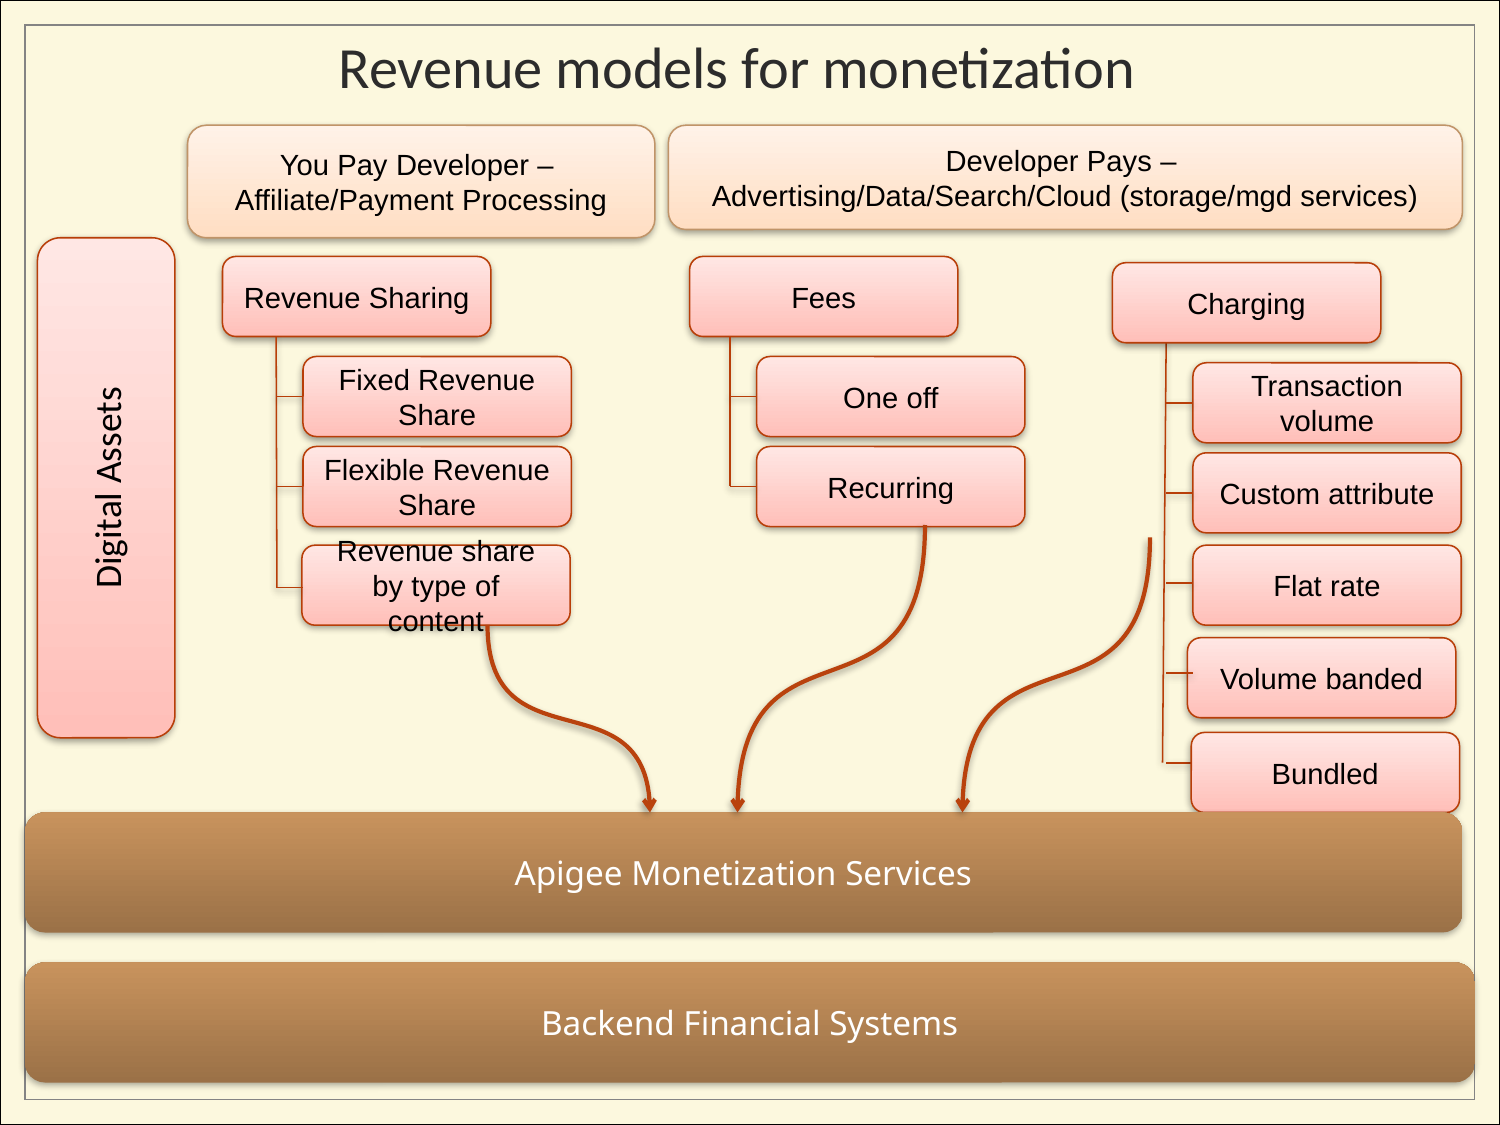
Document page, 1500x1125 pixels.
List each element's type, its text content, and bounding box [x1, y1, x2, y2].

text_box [474, 637, 663, 801]
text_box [687, 574, 976, 763]
text_box Digital Assets [36, 236, 176, 739]
title Revenue models for monetization [298, 28, 1176, 102]
text_box Developer Pays – Advertising/Data/Search/Cloud (storage/mgd services) [667, 124, 1464, 231]
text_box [222, 256, 572, 626]
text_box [689, 256, 1026, 527]
text_box Backend Financial Systems [24, 962, 1475, 1083]
text_box You Pay Developer – Affiliate/Payment Processing [186, 124, 656, 239]
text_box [1112, 262, 1462, 813]
text_box Apigee Monetization Services [24, 812, 1463, 933]
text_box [918, 581, 1195, 769]
